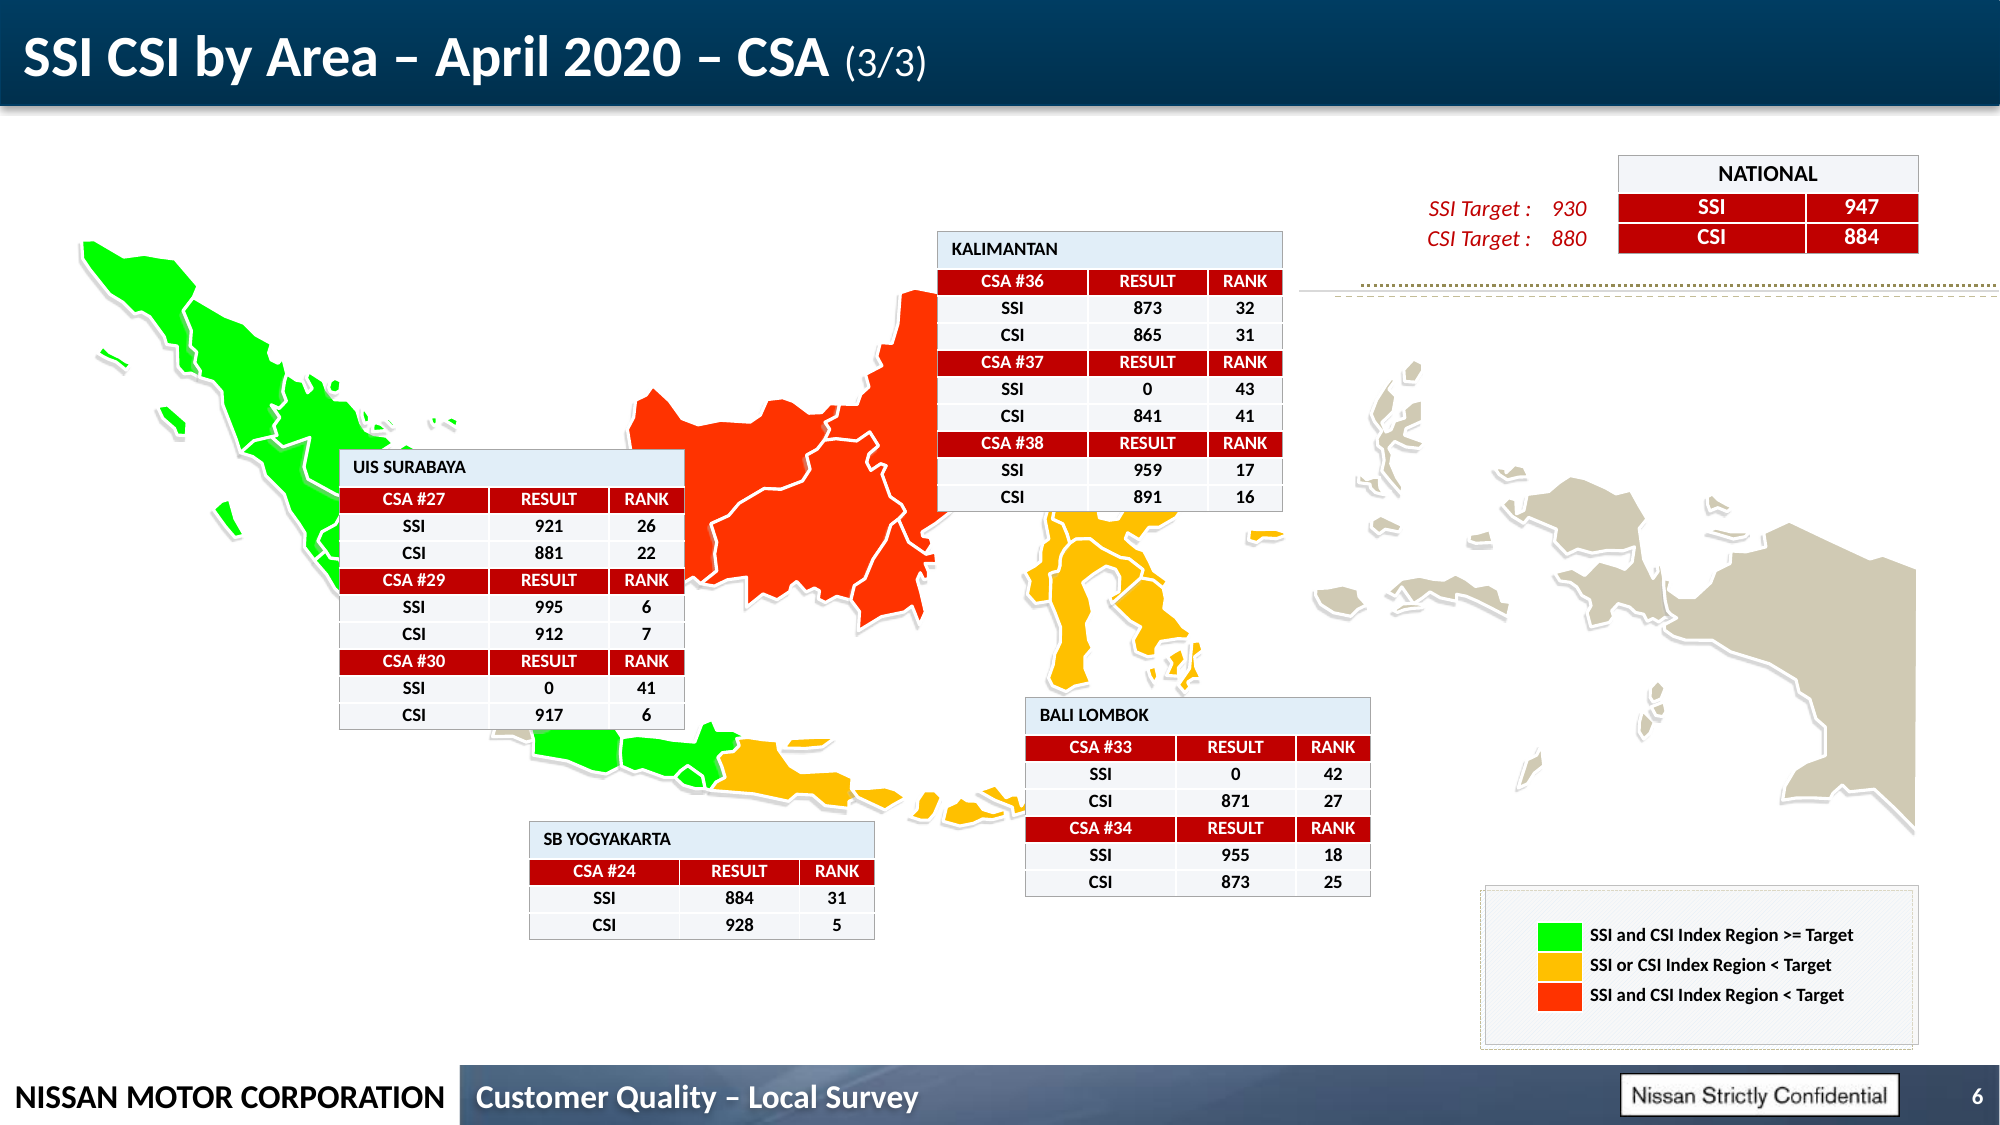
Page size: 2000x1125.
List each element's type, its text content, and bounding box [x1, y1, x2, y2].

table_cell 884 [1807, 224, 1918, 237]
picture [459, 1065, 1927, 1125]
table_header 930 [1539, 196, 1599, 226]
table_cell Serves efficiently and quickly [1303, 292, 1919, 303]
slide_number 6 [1927, 1065, 1999, 1125]
table_cell 873 [1177, 891, 1295, 896]
table_header SSI Target : [1352, 196, 1539, 226]
table_cell SSI [1619, 194, 1805, 222]
table_header NATIONAL [1619, 156, 1918, 192]
table_cell 947 [1807, 194, 1918, 222]
table_cell 884 [680, 891, 799, 912]
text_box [1480, 885, 1919, 1051]
table_cell 25 [1297, 891, 1370, 896]
table_cell 880 [1539, 226, 1599, 237]
table_cell CSI [1619, 224, 1805, 237]
table_cell CSI [1026, 891, 1175, 896]
table_cell SSI [530, 891, 679, 912]
table_cell 31 [800, 891, 874, 912]
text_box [81, 239, 1919, 880]
table_cell CSI [530, 914, 679, 939]
table_header KALIMANTAN [938, 232, 1282, 237]
table_cell 5 [800, 914, 874, 939]
table_cell CSI Target : [1352, 226, 1539, 237]
title SSI CSI by Area – April 2020 – CSA (3/3) [5, 8, 1994, 97]
table_cell 928 [680, 914, 799, 939]
